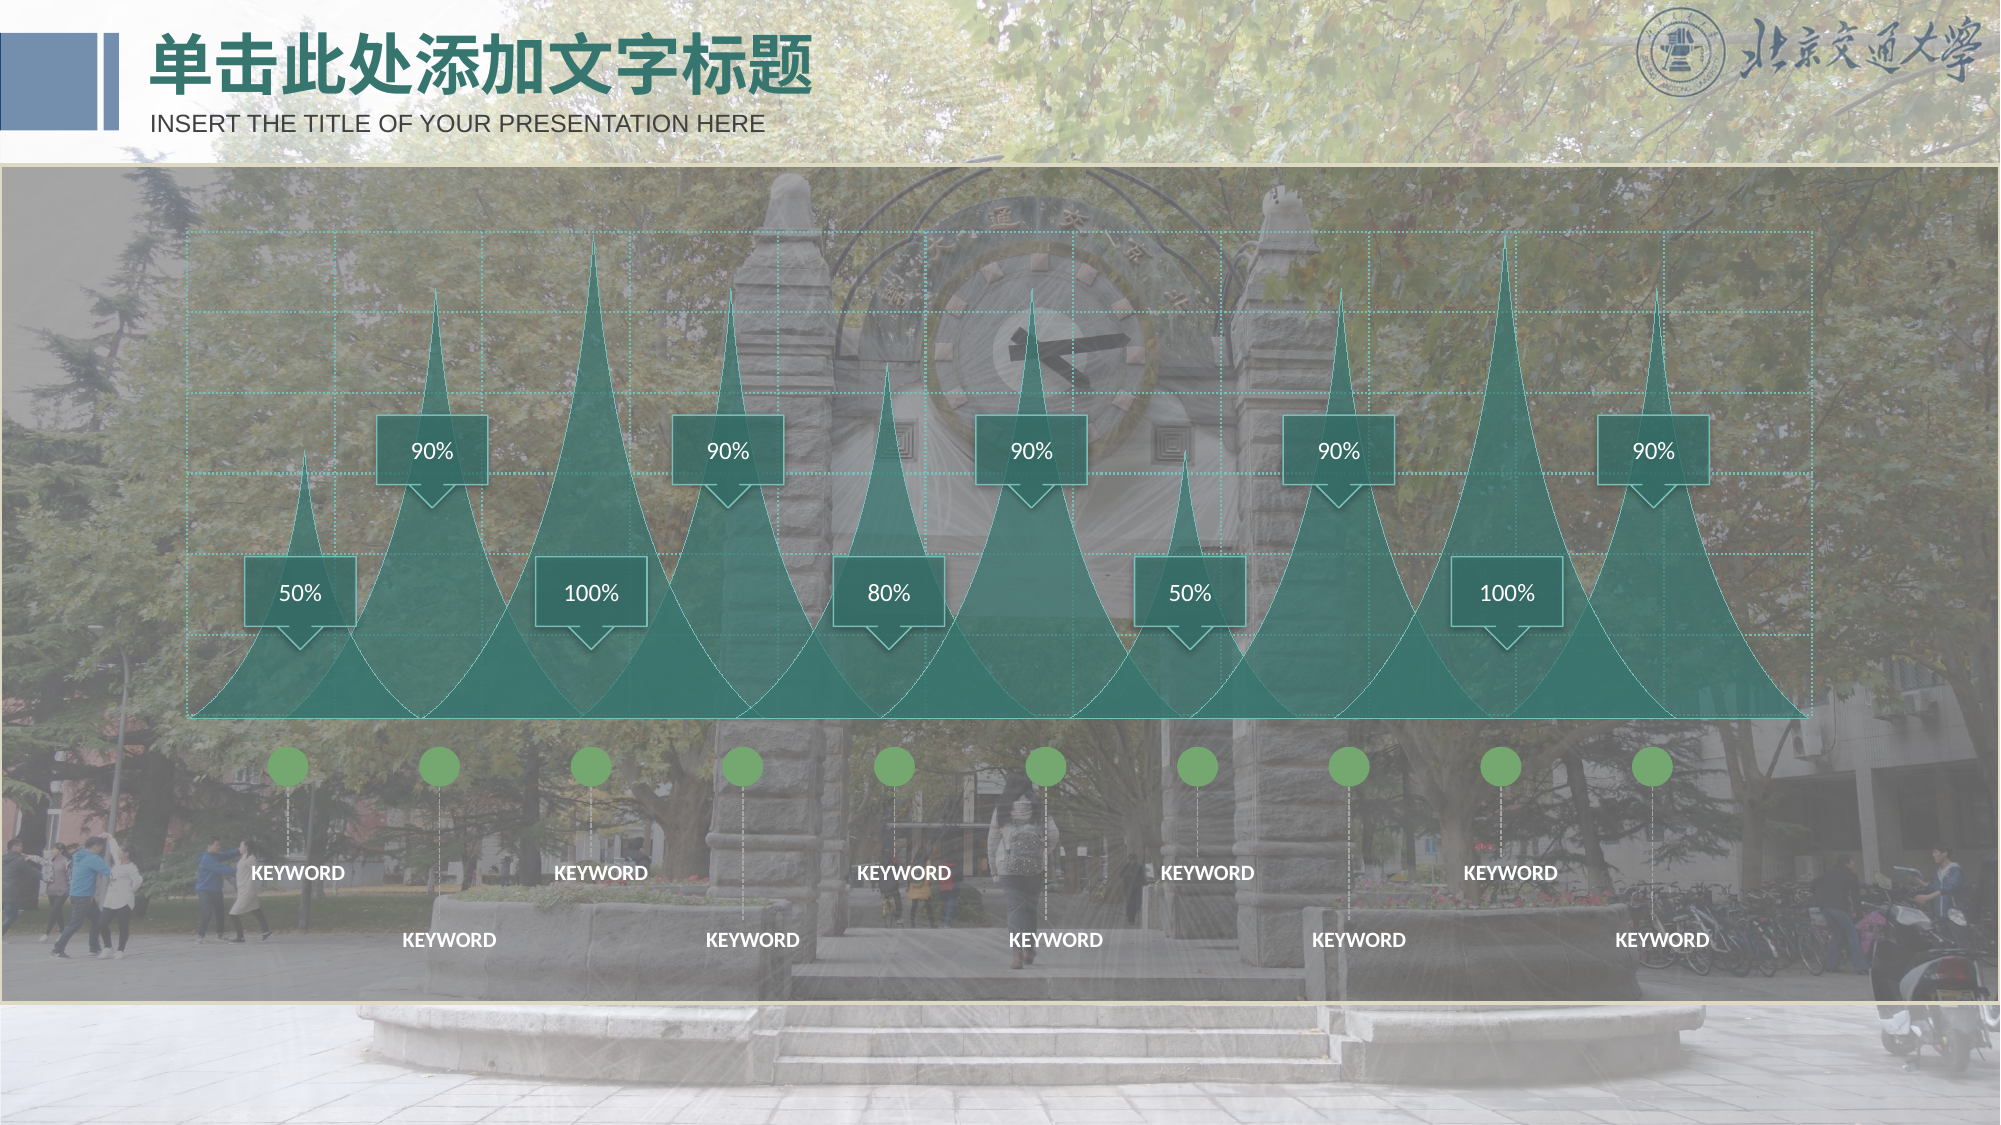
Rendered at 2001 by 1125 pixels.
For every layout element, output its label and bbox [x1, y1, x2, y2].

text_box [186, 231, 1814, 720]
text_box [250, 786, 347, 886]
text_box [553, 786, 650, 886]
text_box [1614, 786, 1711, 952]
text_box [132, 15, 876, 147]
text_box [1463, 786, 1560, 886]
picture [0, 0, 2001, 1125]
text_box [1008, 786, 1105, 952]
text_box [704, 786, 802, 952]
text_box [1311, 786, 1408, 952]
text_box [1159, 786, 1256, 886]
text_box [856, 786, 953, 886]
text_box [401, 786, 498, 952]
